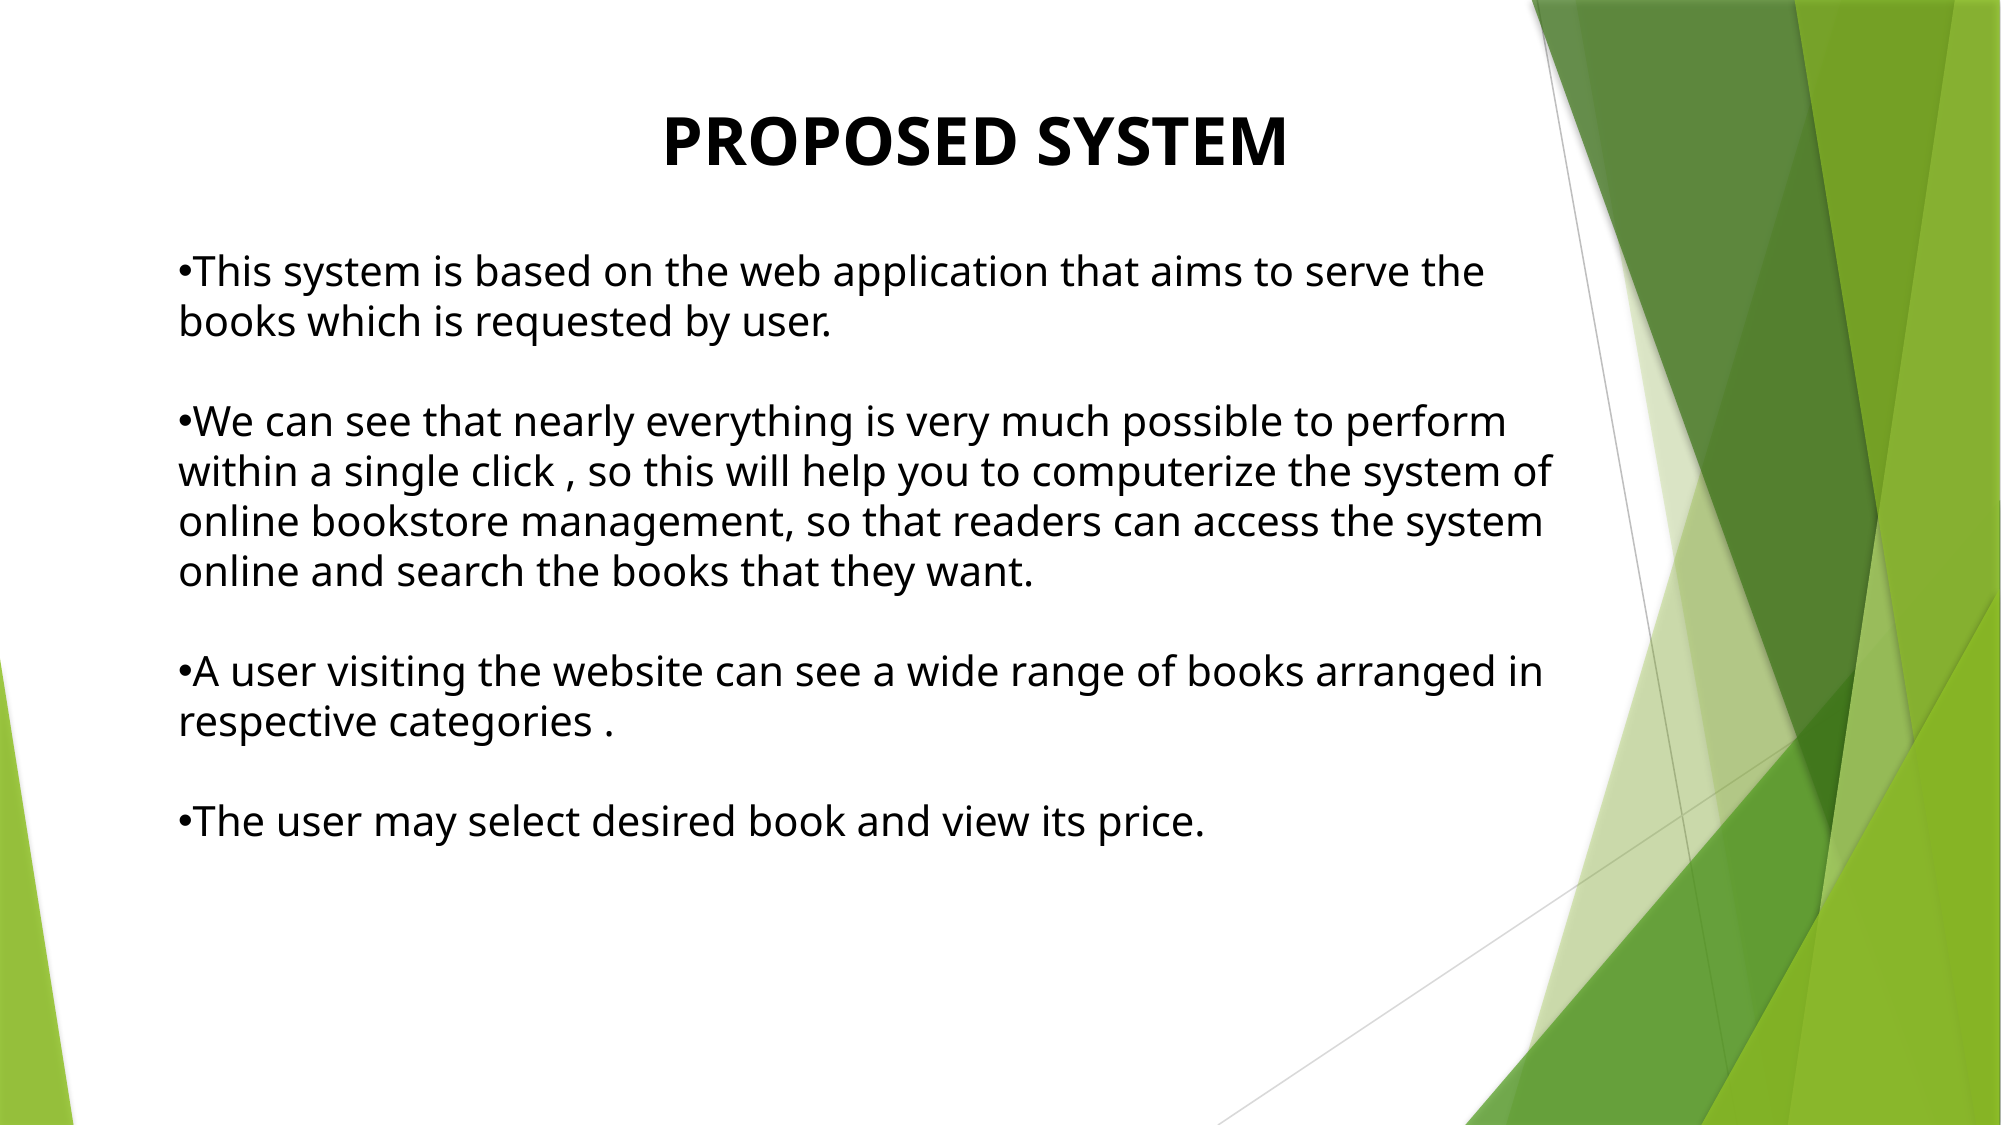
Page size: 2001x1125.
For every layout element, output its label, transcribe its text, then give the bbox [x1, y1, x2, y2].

text_box This system is based on the web application that aims to serve the books which is requested by user. We can see that nearly everything is very much possible to perform within a single click , so this will help you to computerize the system of online bookstore management, so that readers can access the system online and search the books that they want. A user visiting the website can see a wide range of books arranged in respective categories . The user may select desired book and view its price. [163, 237, 1575, 853]
text_box PROPOSED SYSTEM [646, 91, 1307, 187]
